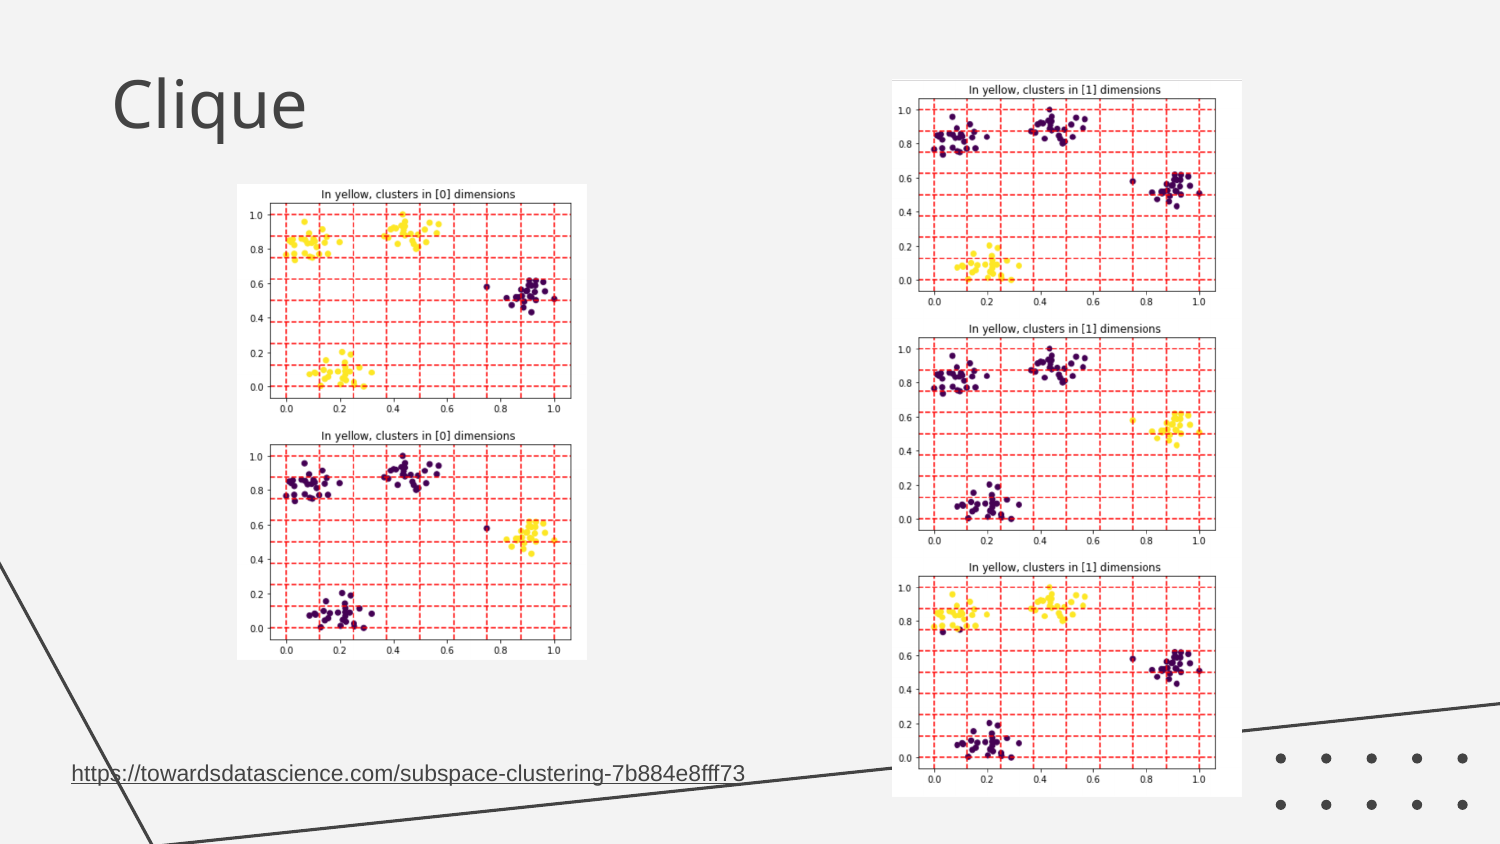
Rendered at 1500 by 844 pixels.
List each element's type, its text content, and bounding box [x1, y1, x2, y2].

picture [892, 79, 1242, 798]
picture [236, 183, 587, 660]
text_box https://towardsdatascience.com/subspace-clustering-7b884e8fff73 [56, 743, 1260, 844]
title Clique [96, 46, 965, 163]
